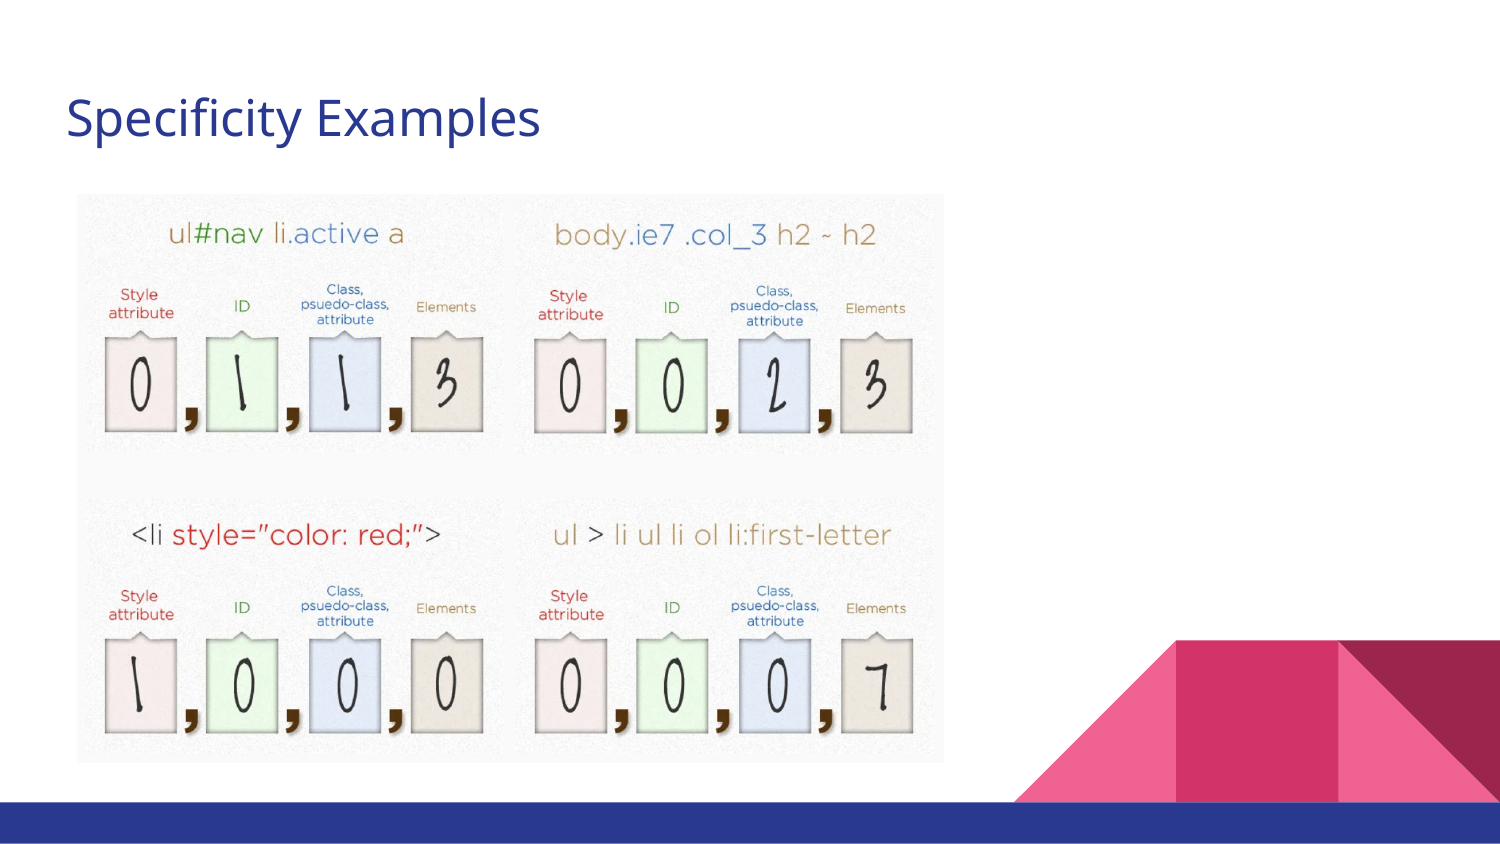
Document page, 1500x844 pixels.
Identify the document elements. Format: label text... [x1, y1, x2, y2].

picture [76, 194, 947, 763]
title Specificity Examples [51, 67, 1449, 167]
